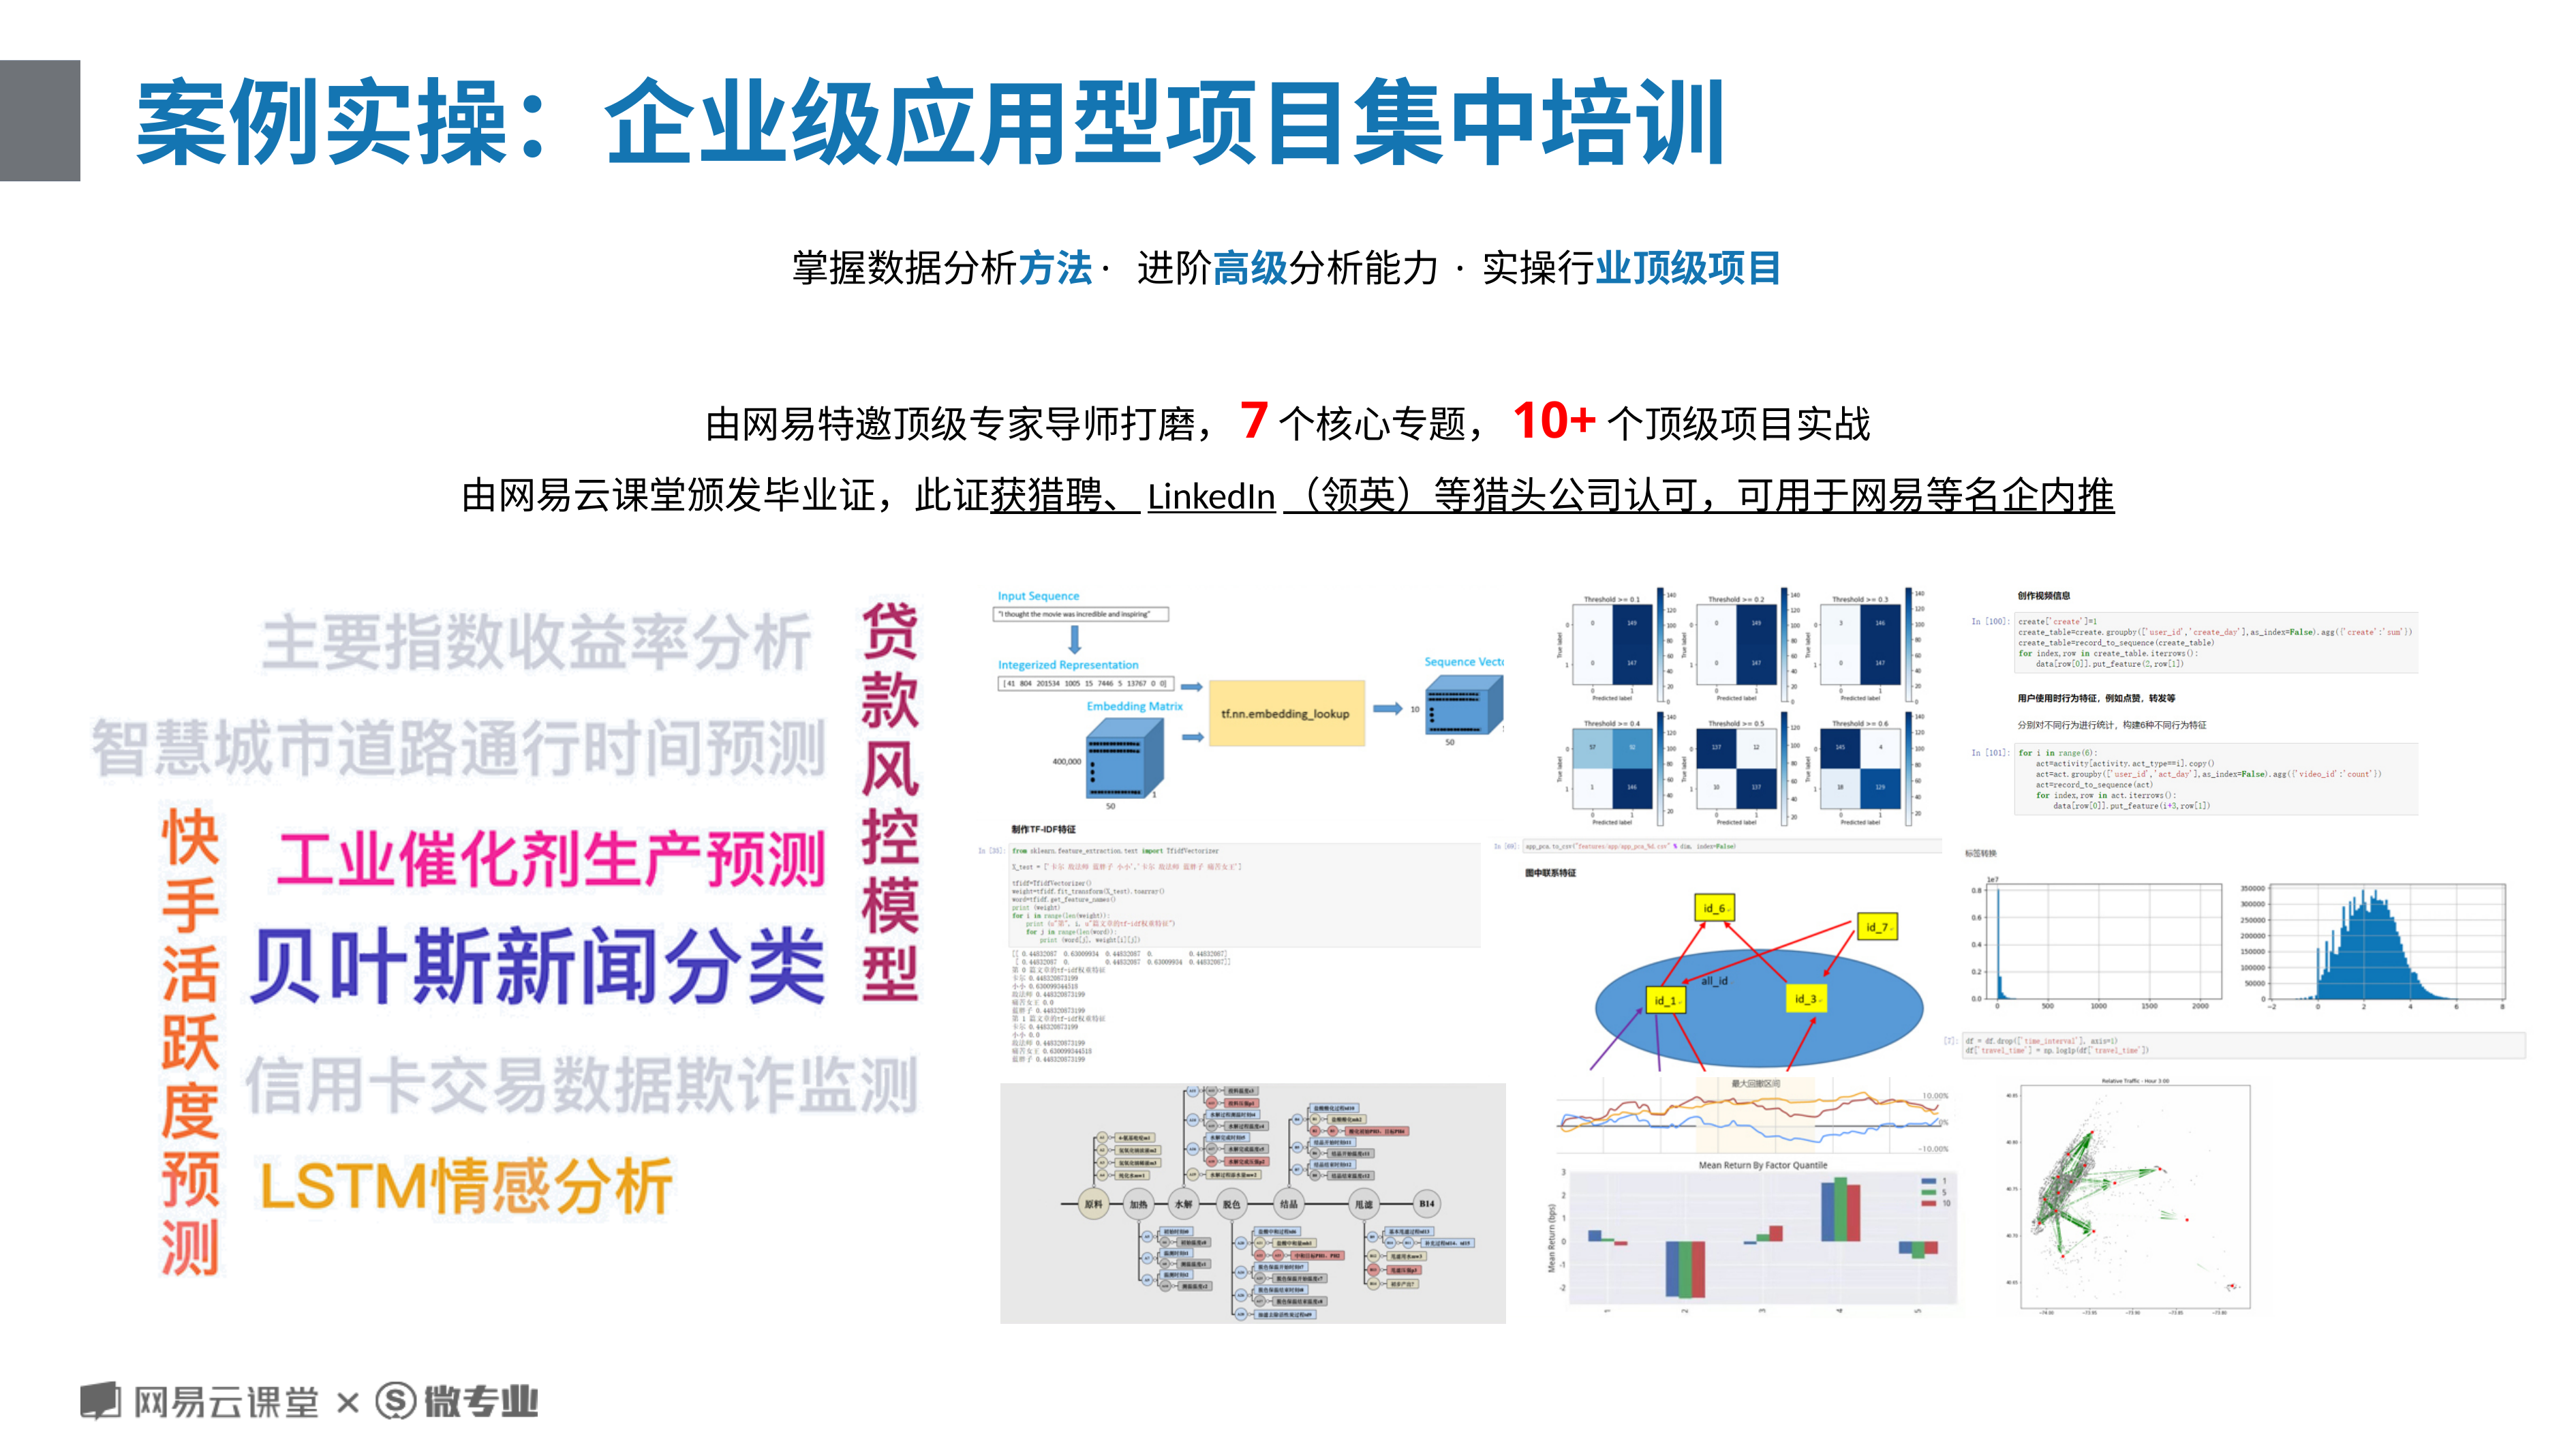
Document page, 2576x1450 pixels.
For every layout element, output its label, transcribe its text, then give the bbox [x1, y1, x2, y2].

text_box 掌握数据分析方法· 进阶高级分析能力 · 实操行业顶级项目 由网易特邀顶级专家导师打磨，7个核心专题，10+个顶级项目实战 由网易云课堂颁发毕业证，此证获猎聘、LinkedIn（领英）等猎头公司认可，可用于网易等名企内推 [142, 216, 2434, 524]
title 案例实操：企业级应用型项目集中培训 [80, 58, 2496, 181]
picture [71, 570, 2541, 1324]
picture [80, 1380, 538, 1421]
